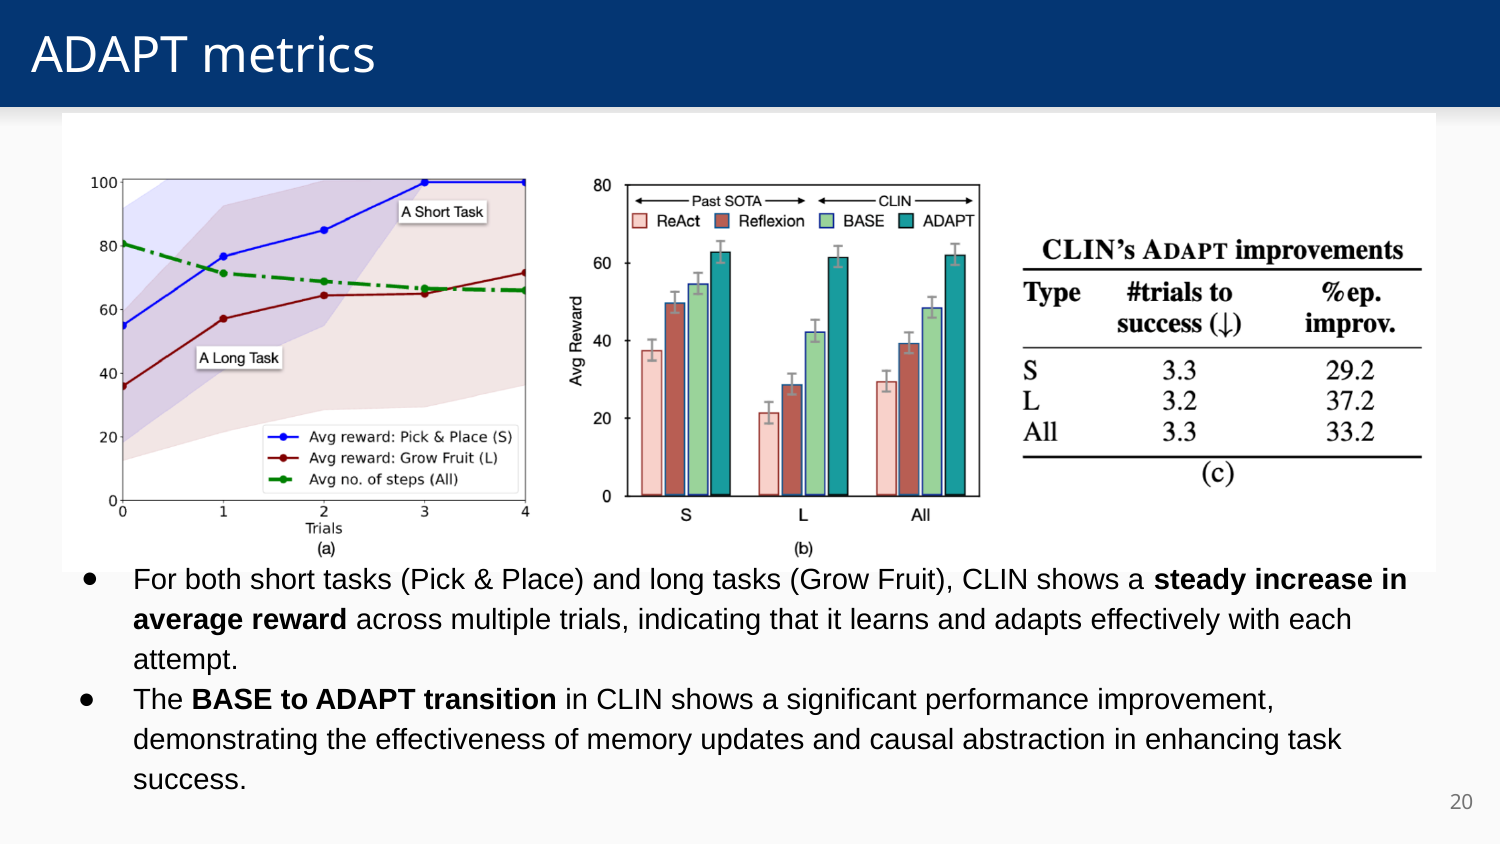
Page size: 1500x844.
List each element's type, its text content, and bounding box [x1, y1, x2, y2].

title ADAPT metrics [16, 2, 1464, 102]
slide_number ‹#› [1398, 770, 1489, 835]
picture [62, 113, 1436, 572]
text_box For both short tasks (Pick & Place) and long tasks (Grow Fruit), CLIN shows a steady increase in average reward across multiple trials, indicating that it learns and adapts effectively with each attempt. The BASE to ADAPT transition in CLIN shows a significant performance improvement, demonstrating the effectiveness of memory updates and causal abstraction in enhancing task success. [43, 539, 1464, 737]
